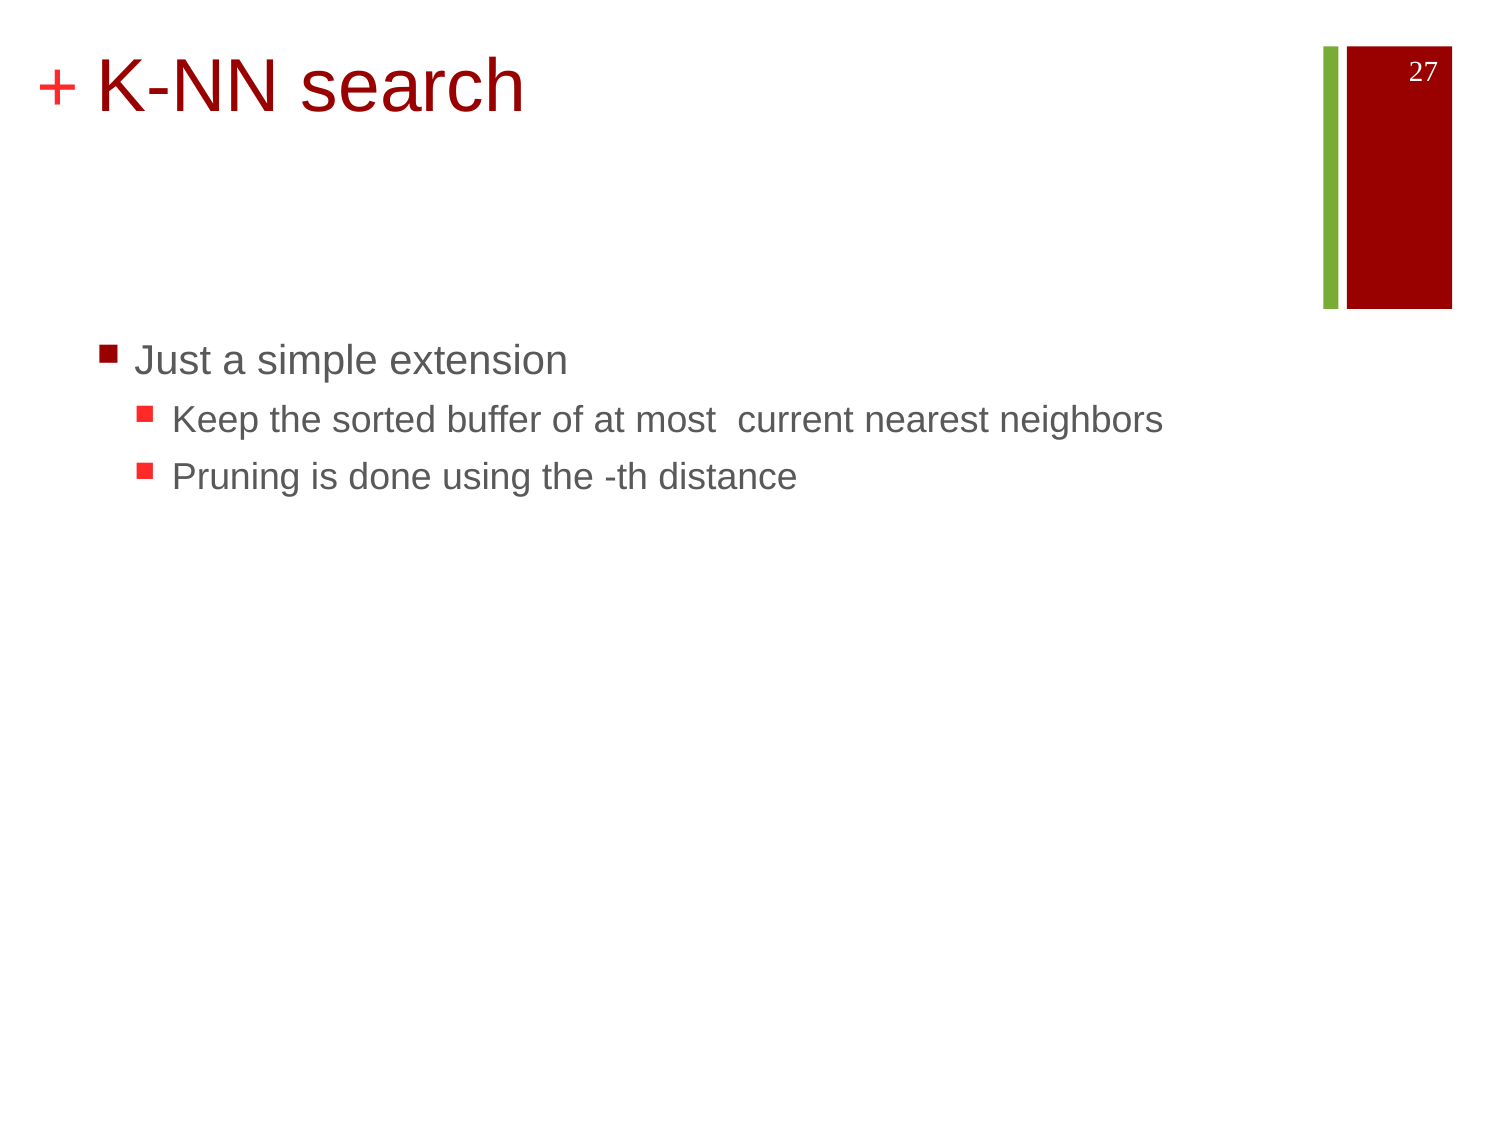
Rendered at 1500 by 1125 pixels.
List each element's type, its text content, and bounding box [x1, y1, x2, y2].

title K-NN search [81, 29, 1322, 213]
slide_number 27 [1362, 39, 1454, 100]
